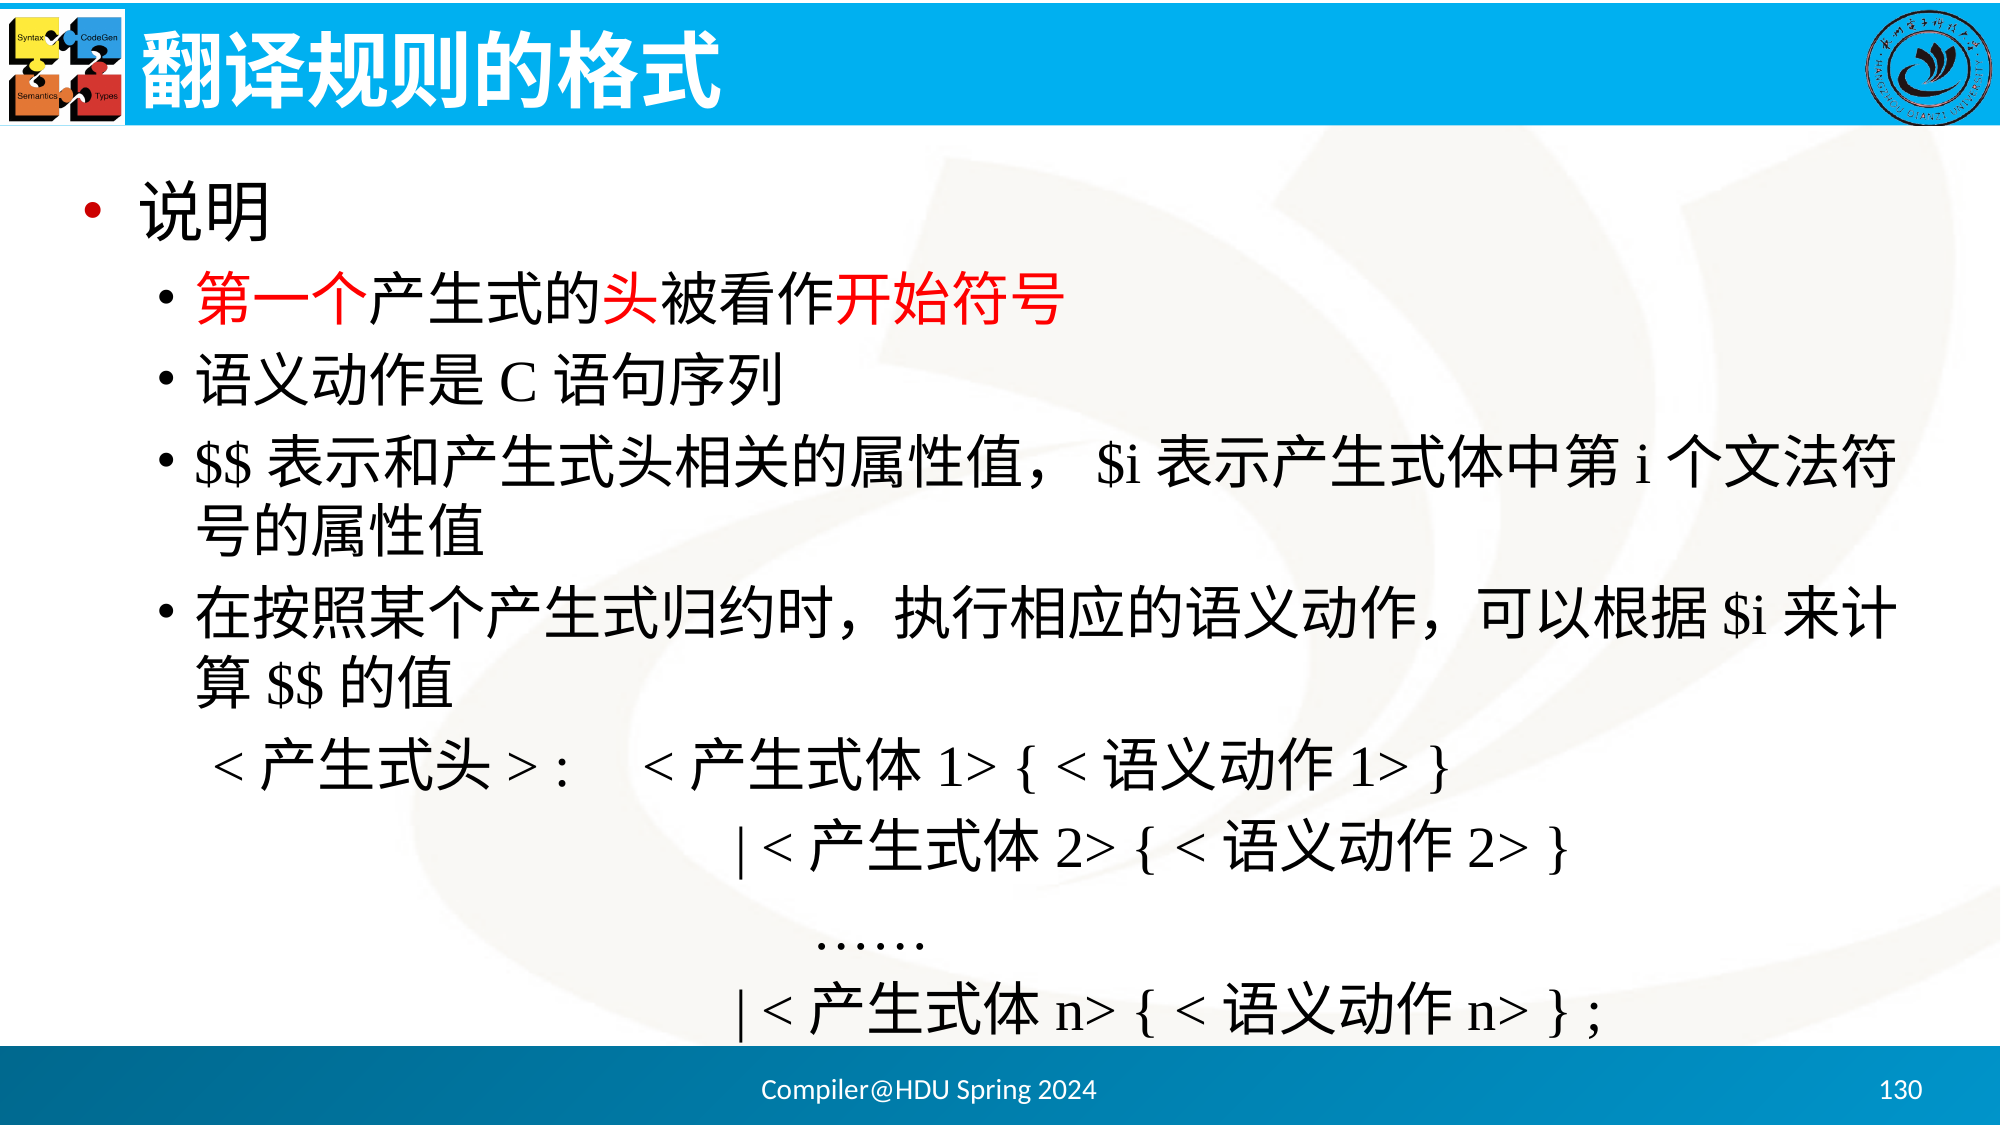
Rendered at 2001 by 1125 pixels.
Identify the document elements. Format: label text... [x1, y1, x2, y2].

title 翻译规则的格式 [125, 6, 1934, 126]
list 说明 第一个产生式的头被看作开始符号 语义动作是C语句序列 $$表示和产生式头相关的属性值，$i表示产生式体中第i个文法符号的属性值 在按照某个产生式归约时，执行相应的语义动作，可以根据$i来计算$$的值 <产生式头> : <产生式体1> { <语义动作1> } | <产生式体2> { <语义动作2> } …… | <产生式体n> { <语义动作n> } ; [66, 162, 1934, 1050]
footer Compiler@HDU Spring 2024 [612, 1049, 1247, 1125]
slide_number 130 [1503, 1049, 1938, 1125]
